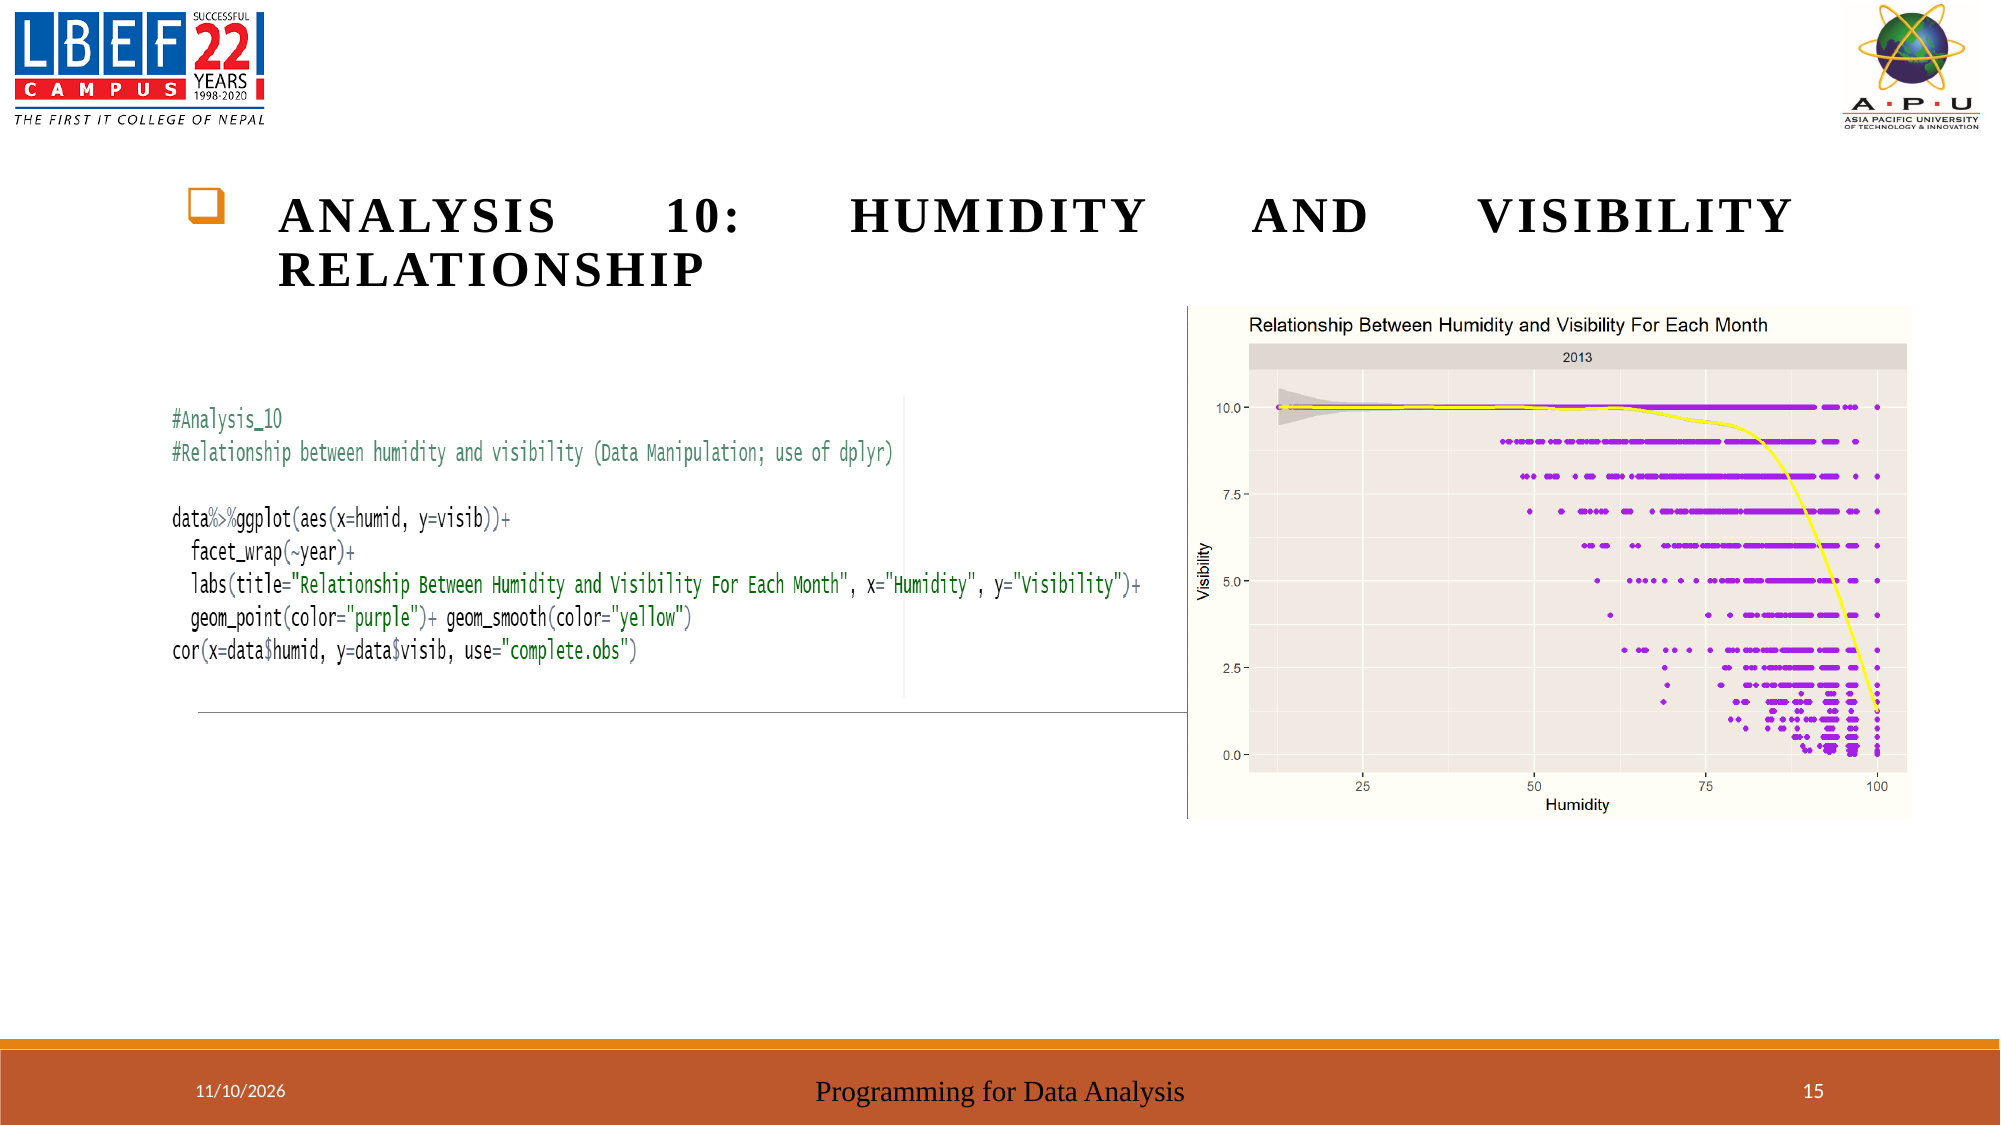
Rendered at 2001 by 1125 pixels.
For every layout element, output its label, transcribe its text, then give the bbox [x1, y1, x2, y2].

footer Programming for Data Analysis [604, 1059, 1396, 1120]
picture [3, 0, 275, 133]
picture [168, 396, 1145, 698]
slide_number 15 [1624, 1059, 1840, 1120]
picture [1841, 4, 1981, 129]
subtitle Analysis 10: humidity and visibility relationship [169, 181, 1811, 983]
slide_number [180, 1059, 586, 1120]
picture [1186, 305, 1912, 820]
